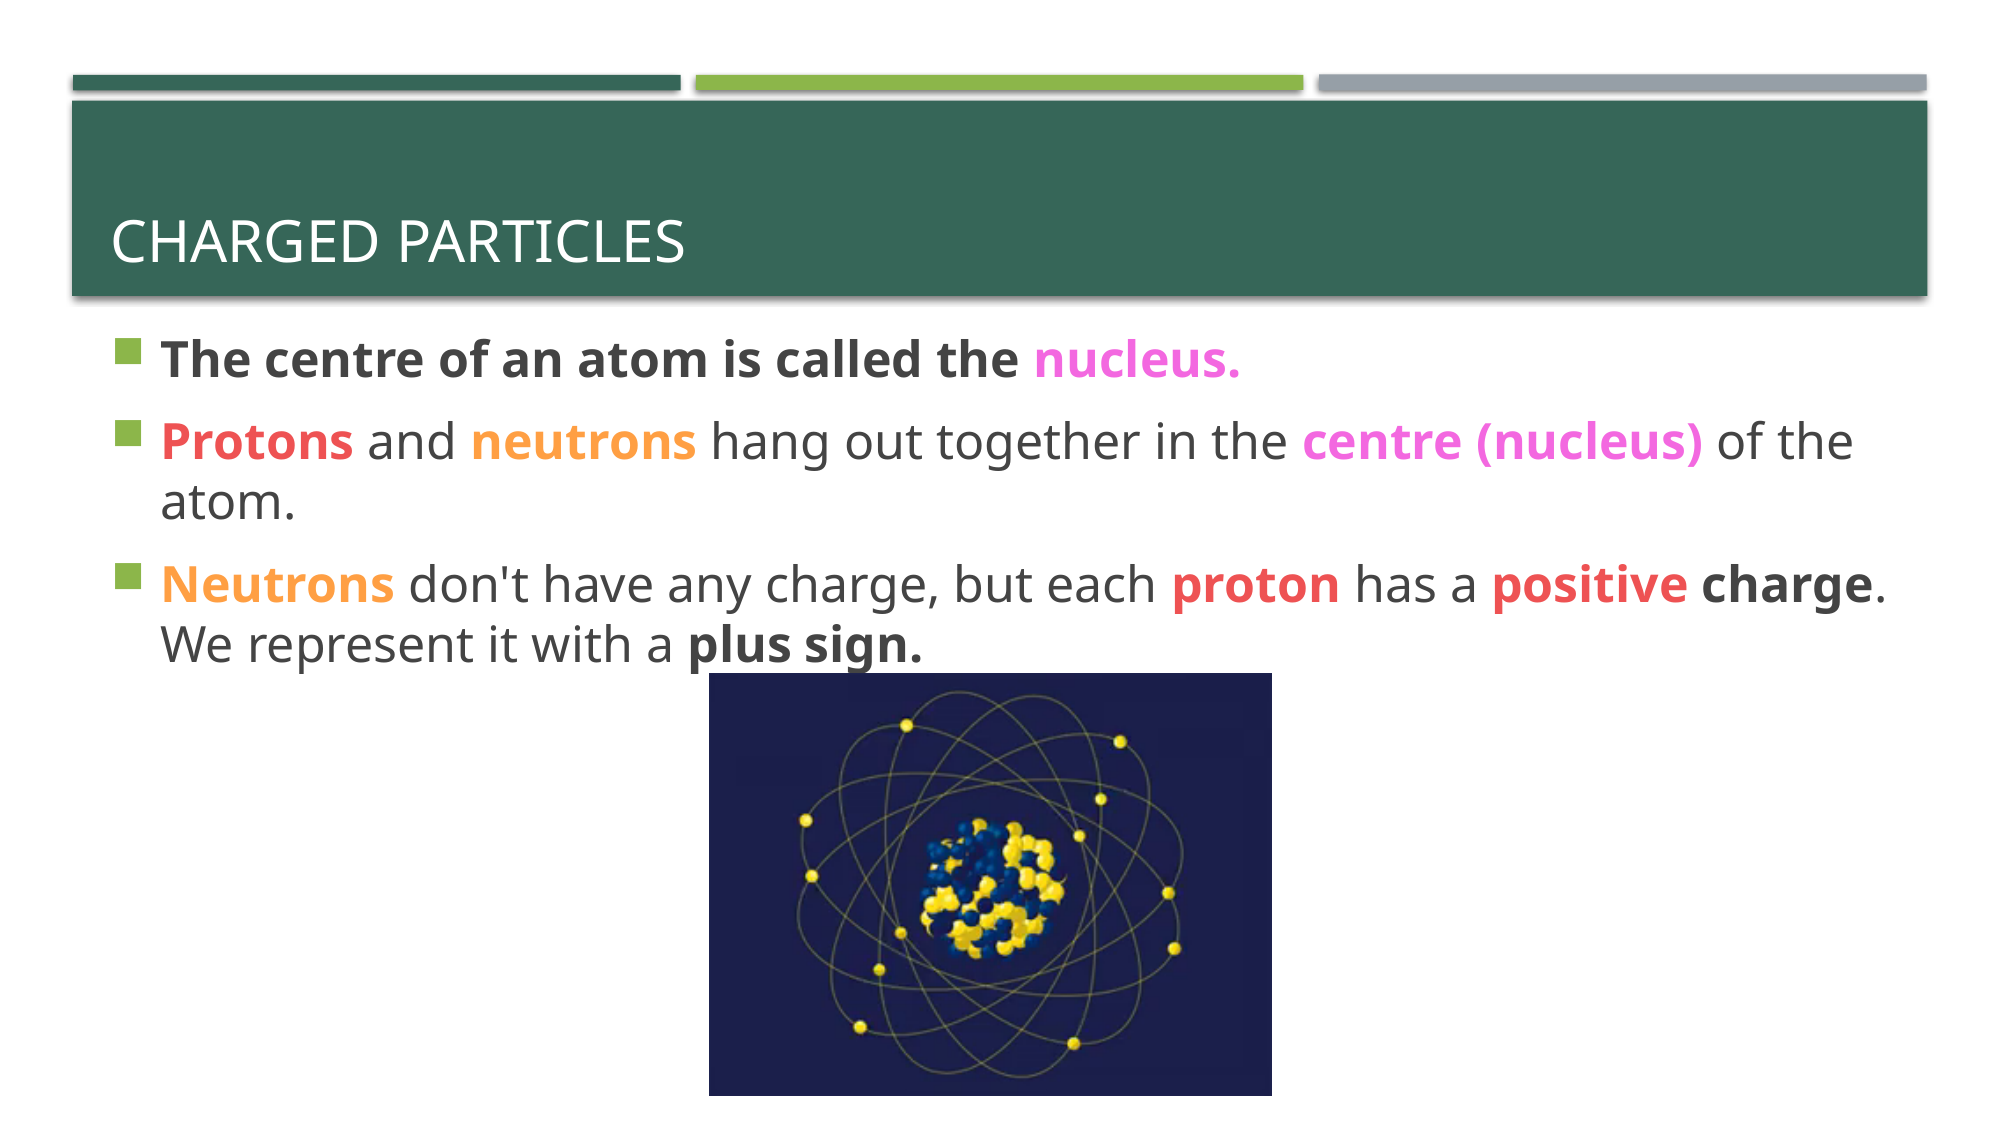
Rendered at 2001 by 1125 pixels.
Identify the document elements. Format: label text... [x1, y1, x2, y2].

list The centre of an atom is called the nucleus. Protons and neutrons hang out together in the centre (nucleus) of the atom. Neutrons don't have any charge, but each proton has a positive charge. We represent it with a plus sign. [95, 230, 1905, 834]
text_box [707, 672, 1274, 1097]
title Charged particles [95, 115, 1905, 230]
